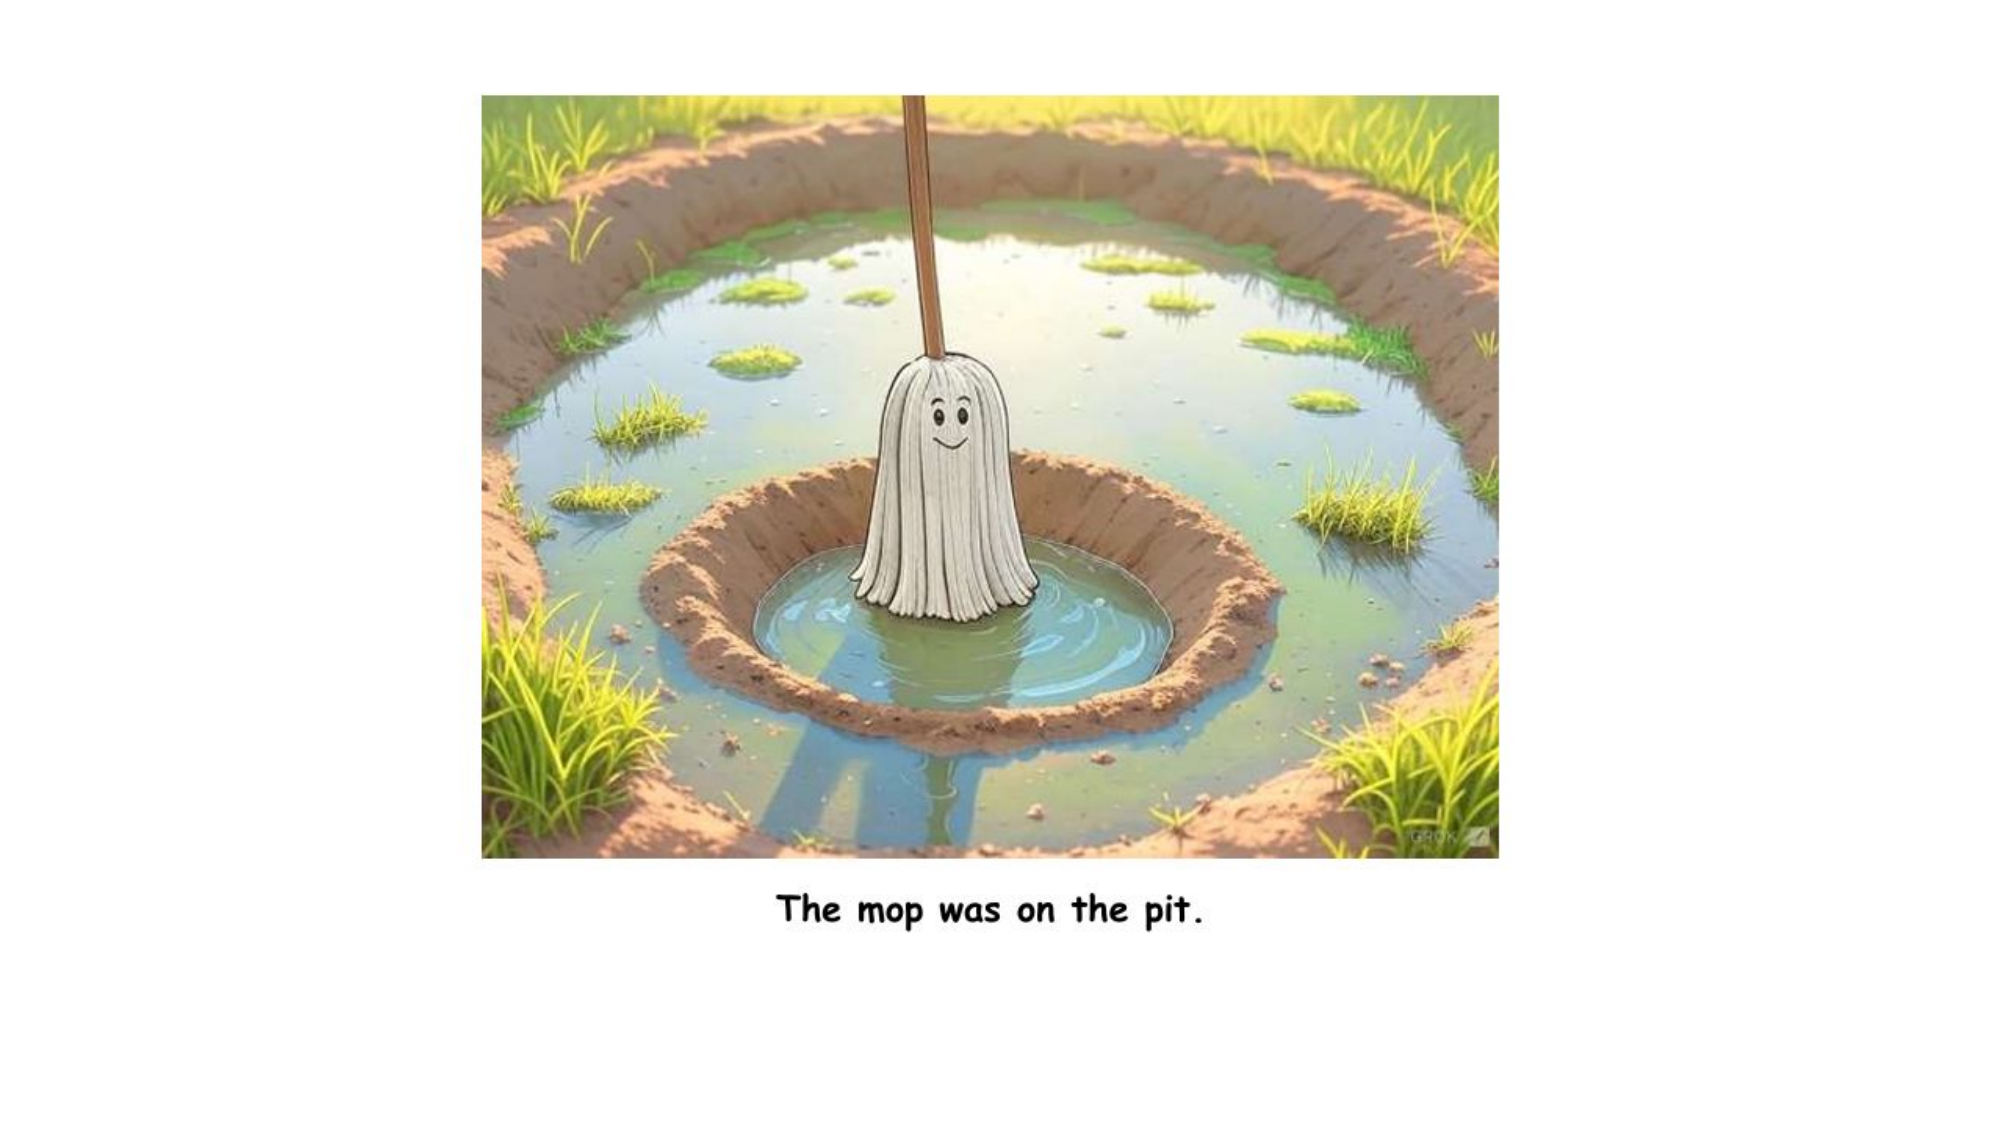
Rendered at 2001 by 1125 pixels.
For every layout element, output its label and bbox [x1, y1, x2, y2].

picture [435, 44, 1565, 1081]
